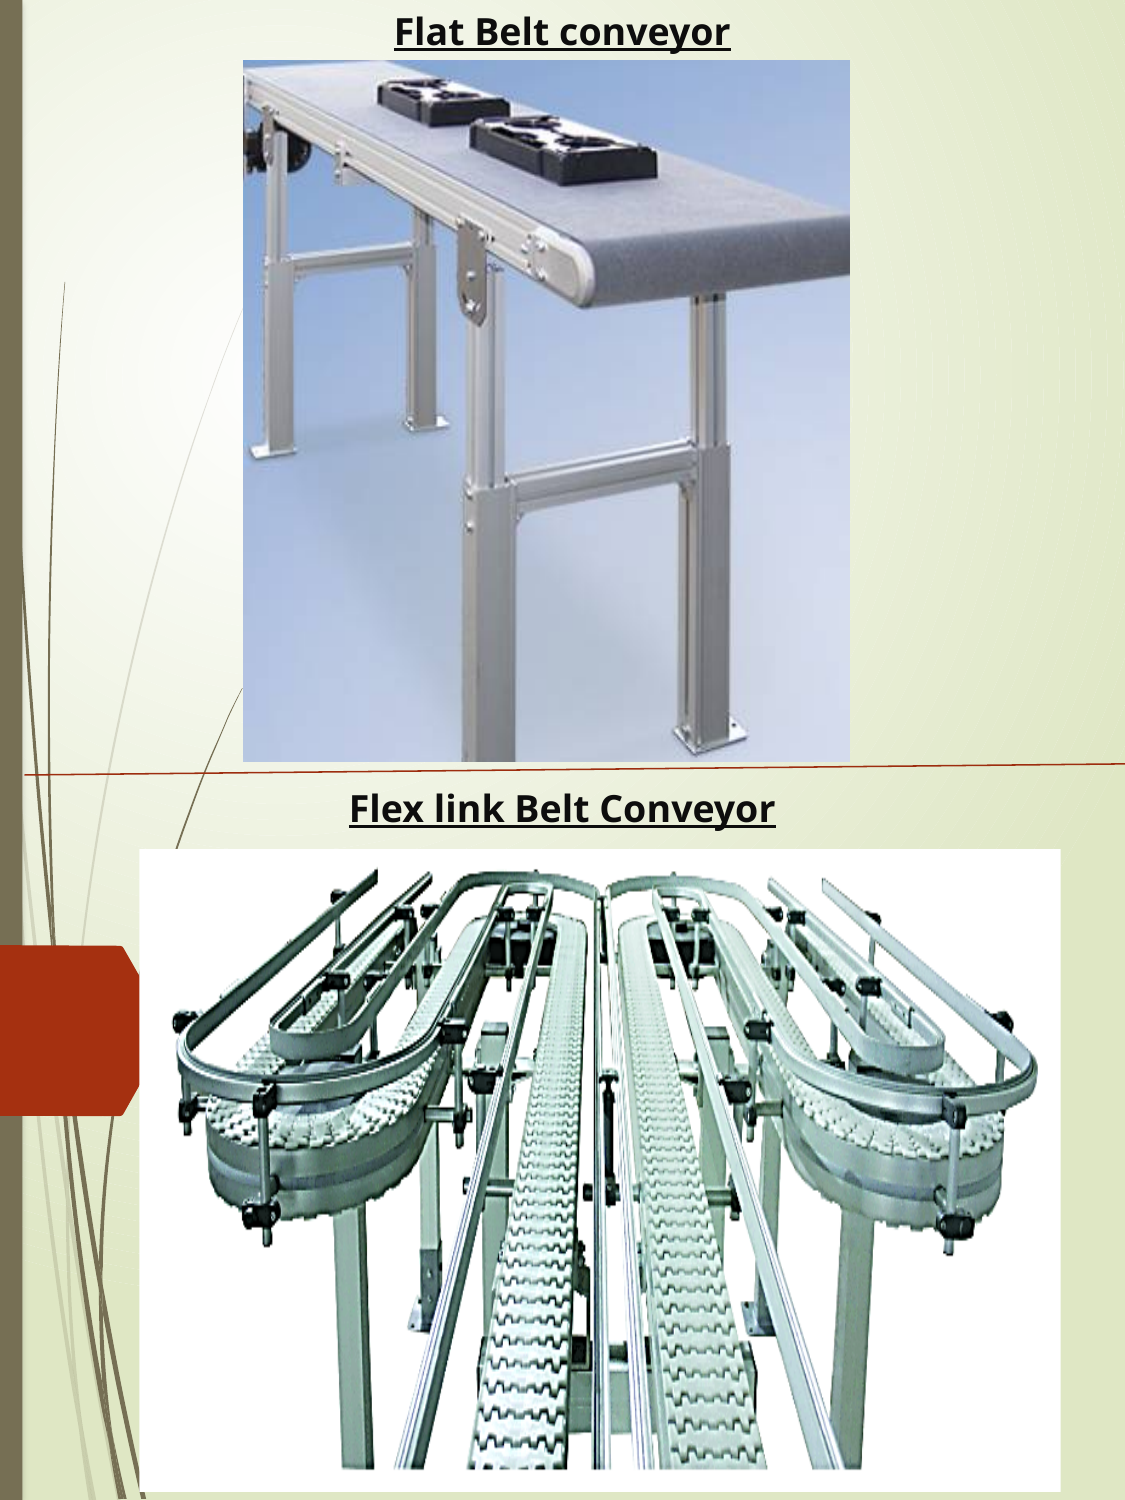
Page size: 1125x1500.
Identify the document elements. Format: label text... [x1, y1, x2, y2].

picture [139, 849, 1061, 1492]
text_box Flat Belt conveyor [0, 0, 1125, 61]
picture [243, 60, 851, 762]
text_box Flex link Belt Conveyor [0, 777, 1125, 838]
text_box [24, 763, 1125, 776]
